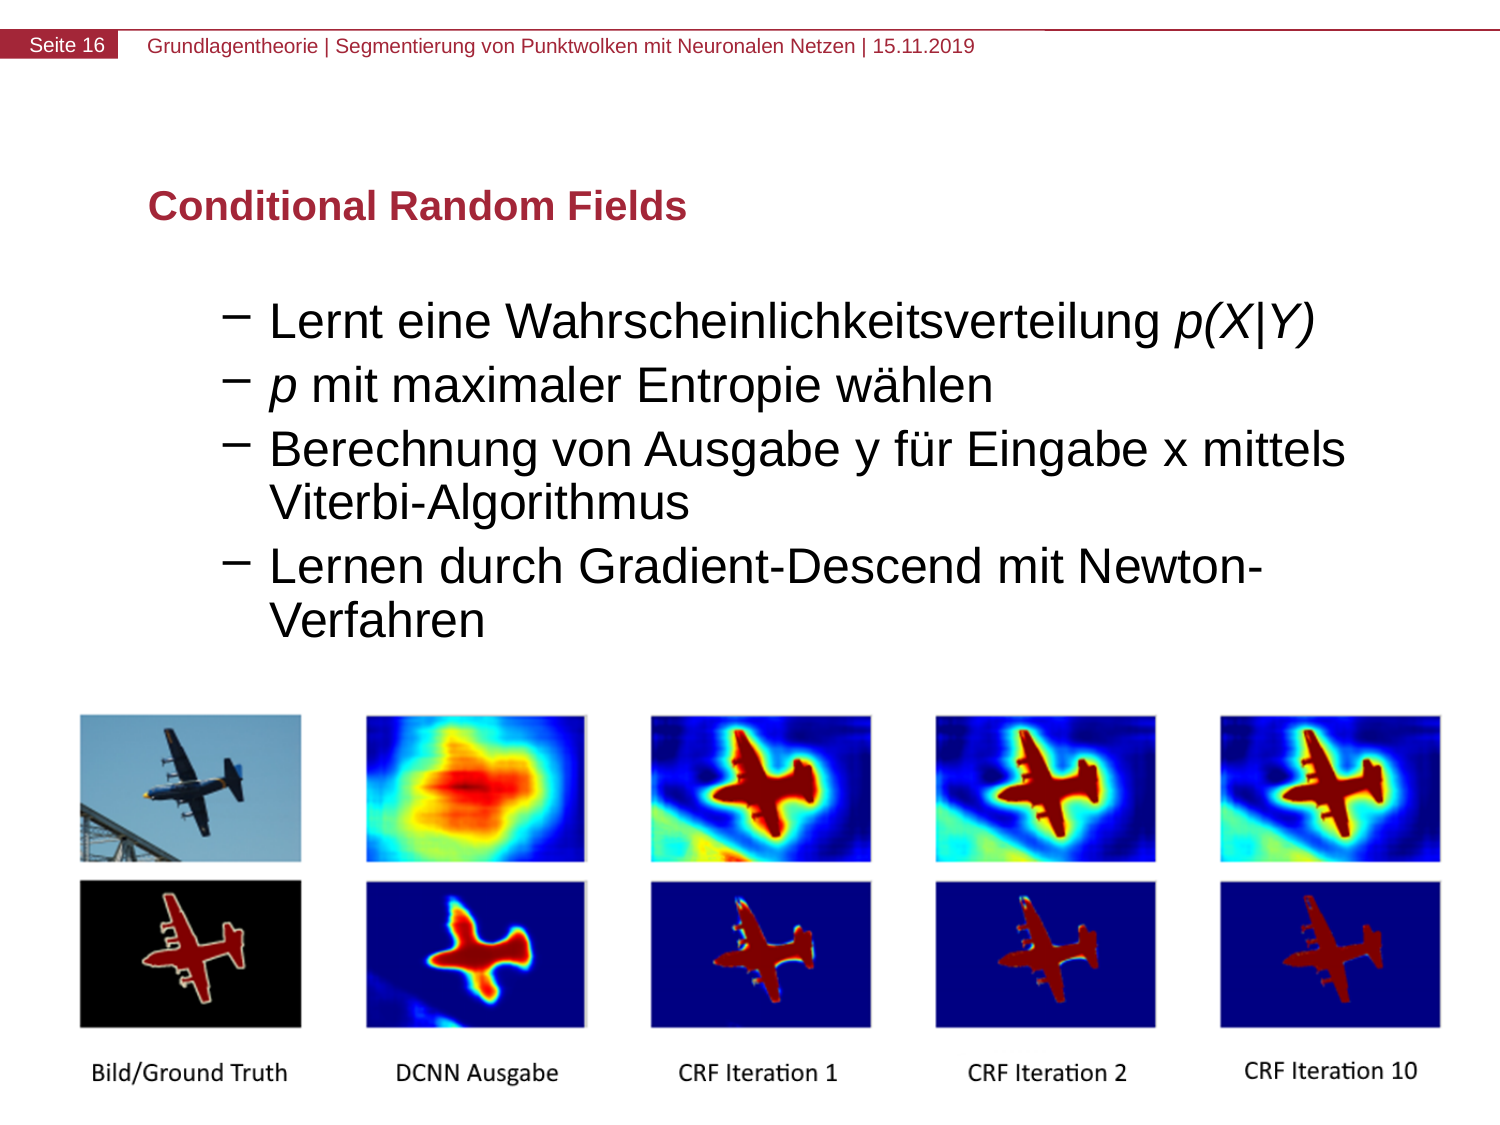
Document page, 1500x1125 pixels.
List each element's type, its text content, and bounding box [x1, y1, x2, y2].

picture [46, 675, 1454, 1125]
title Conditional Random Fields [132, 149, 1413, 258]
list Lernt eine Wahrscheinlichkeitsverteilung p(X|Y) p mit maximaler Entropie wählen Berechnung von Ausgabe y für Eingabe x mittels Viterbi-Algorithmus Lernen durch Gradient-Descend mit Newton-Verfahren [132, 287, 1371, 674]
